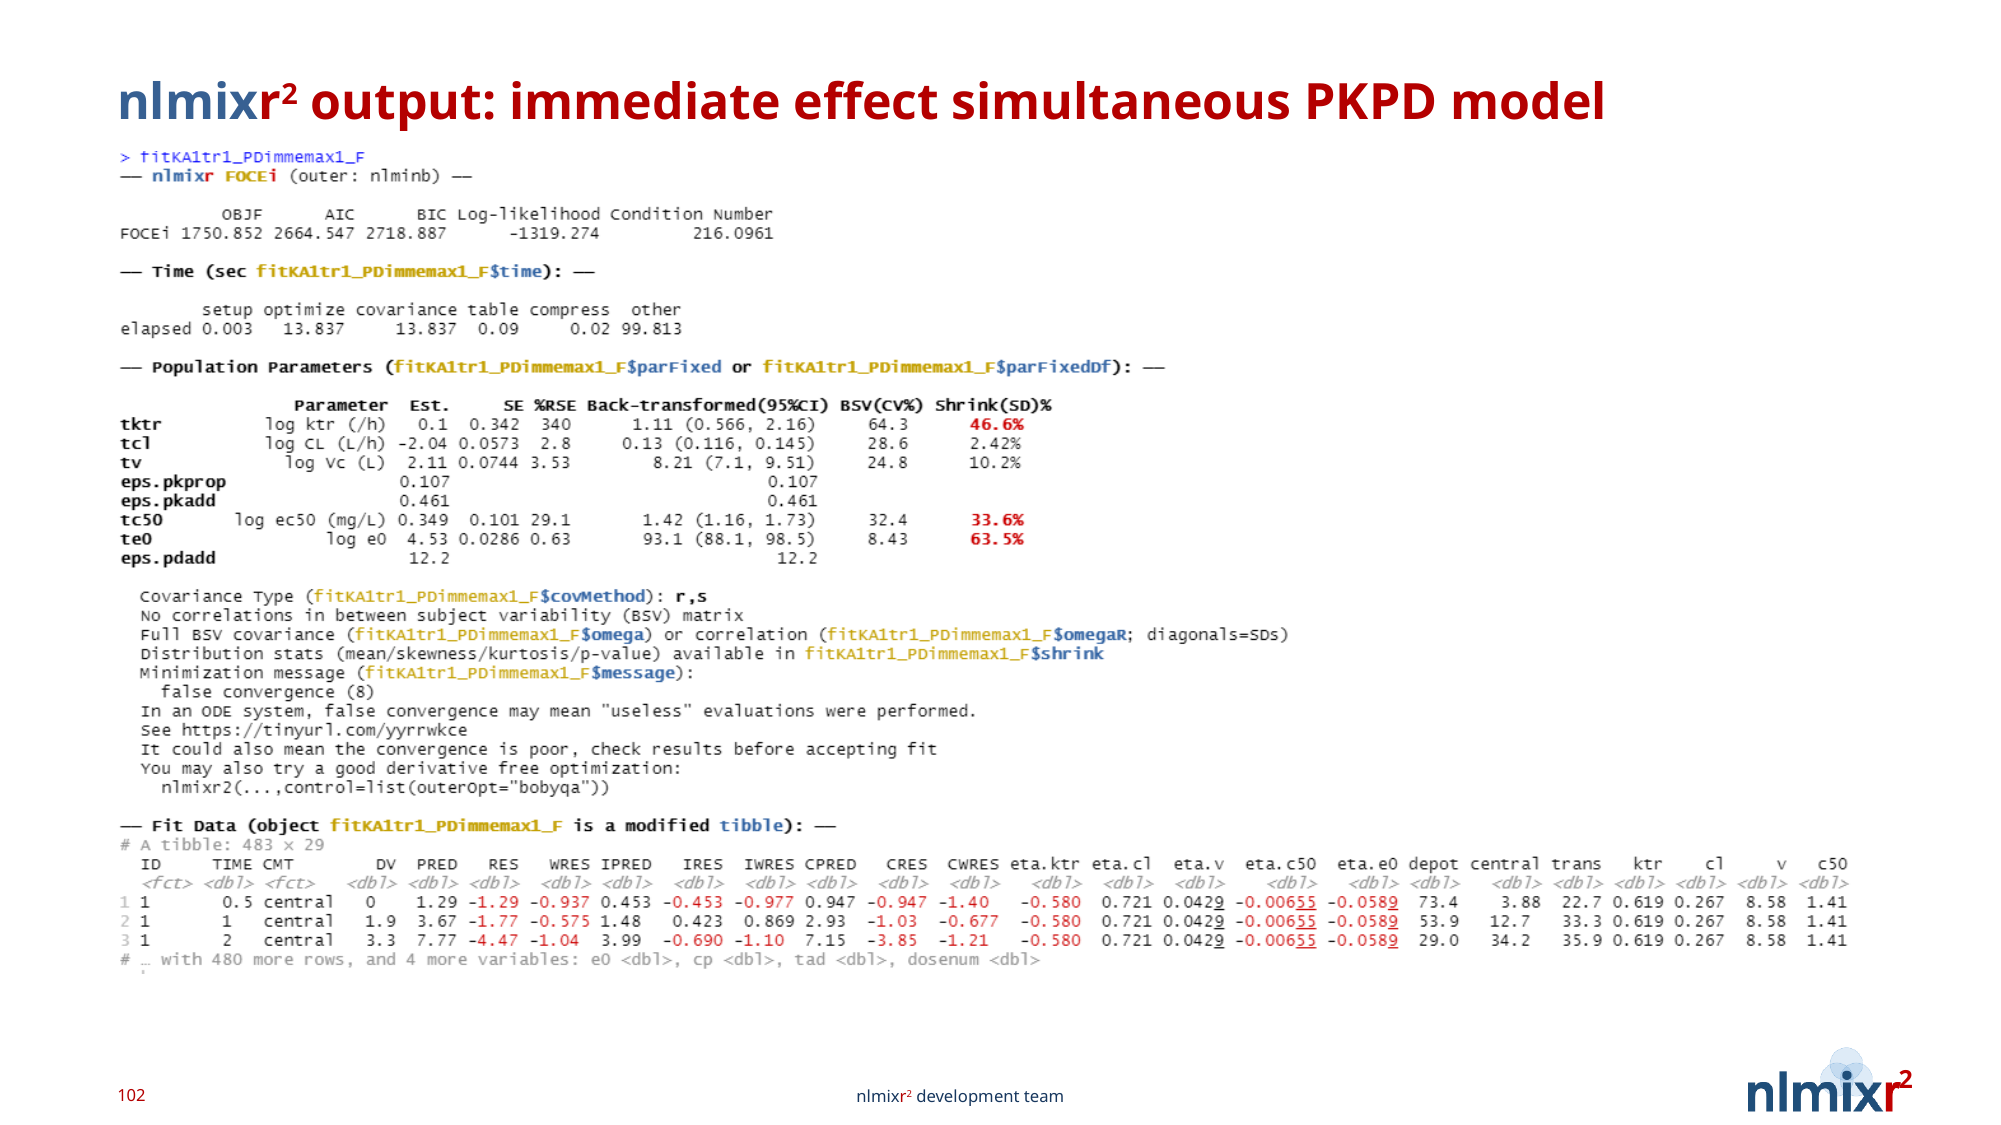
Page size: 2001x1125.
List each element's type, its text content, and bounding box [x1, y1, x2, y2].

title nlmixr2 output: immediate effect simultaneous PKPD model [102, 18, 1898, 181]
slide_number 102 [102, 1076, 276, 1115]
footer nlmixr2 development team [354, 1076, 1567, 1115]
picture [1738, 1036, 1910, 1123]
picture [113, 151, 1863, 974]
